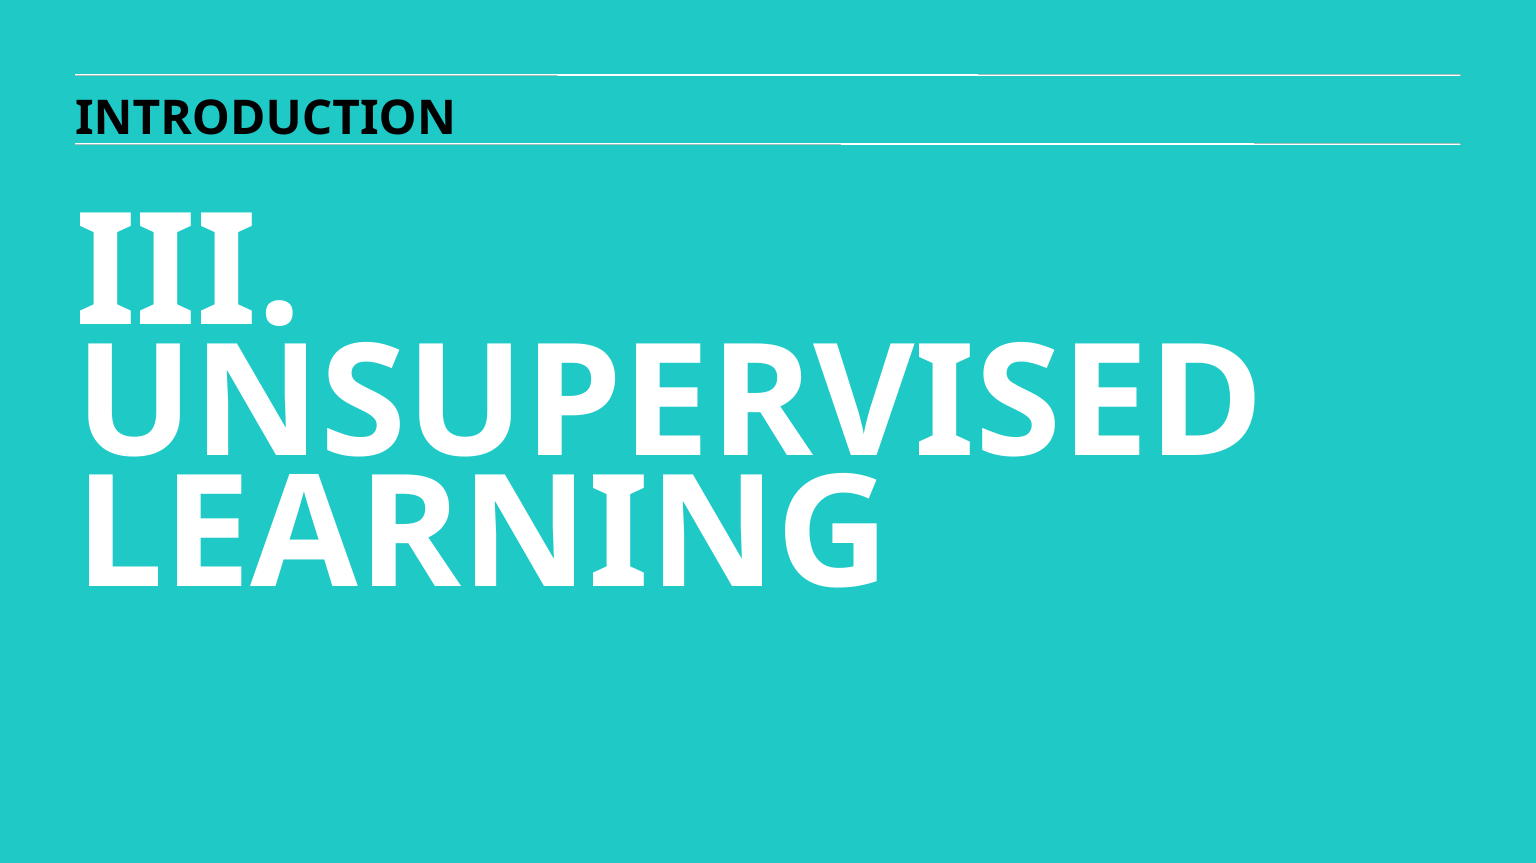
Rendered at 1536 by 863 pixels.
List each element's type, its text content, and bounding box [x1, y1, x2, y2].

text_box INTRODUCTION [75, 86, 1275, 138]
text_box III. UNSUPERVISED LEARNING [74, 219, 1461, 551]
